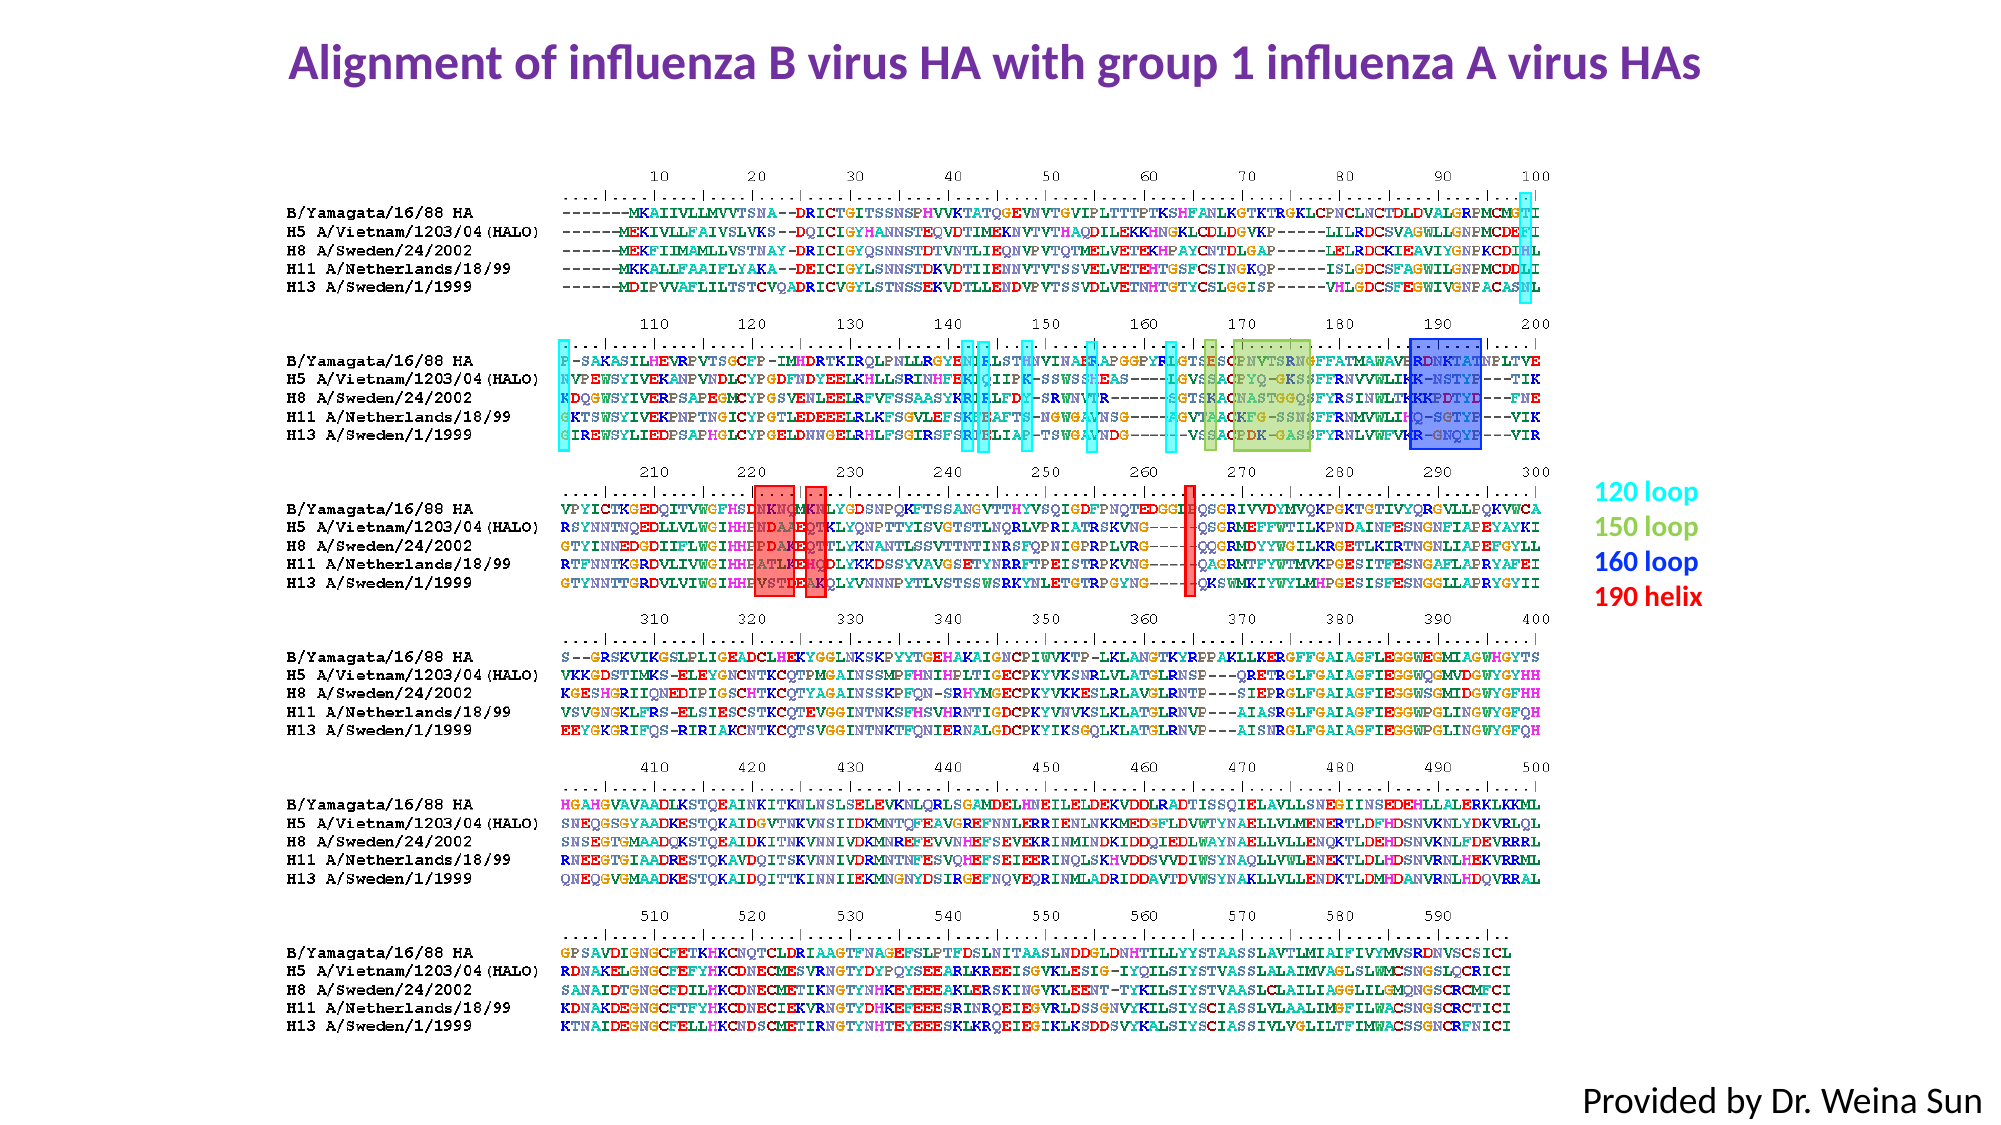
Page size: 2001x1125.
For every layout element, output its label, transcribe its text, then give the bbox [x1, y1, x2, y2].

text_box 120 loop 150 loop 160 loop 190 helix [1566, 465, 1731, 620]
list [273, 156, 1566, 1057]
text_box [558, 192, 1531, 597]
title Alignment of influenza B virus HA with group 1 influenza A virus HAs [265, 0, 1725, 133]
text_box Provided by Dr. Weina Sun [1567, 1068, 1999, 1125]
